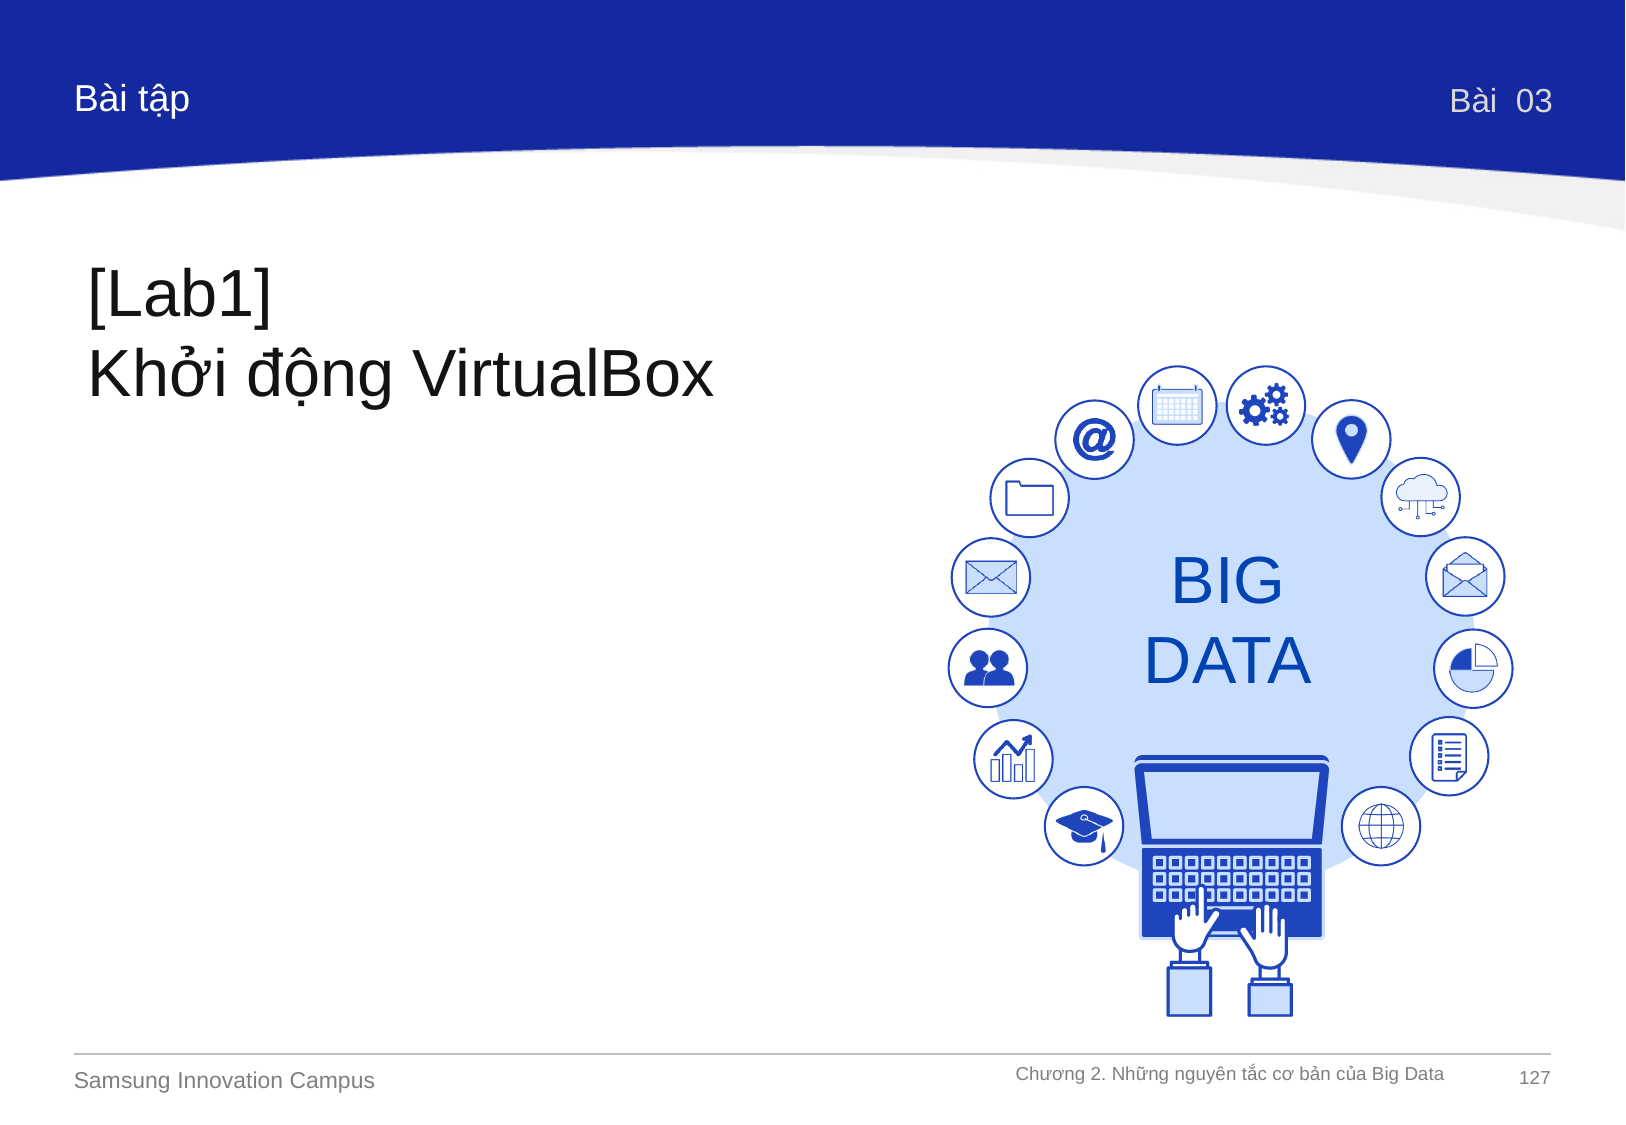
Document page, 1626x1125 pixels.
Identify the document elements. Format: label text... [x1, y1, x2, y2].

list Bài 03 [1423, 79, 1554, 120]
list Bài tập [73, 73, 1308, 119]
list [Lab1] Khởi động VirtualBox [87, 249, 1531, 331]
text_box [948, 366, 1513, 1017]
picture [0, 0, 1625, 1125]
